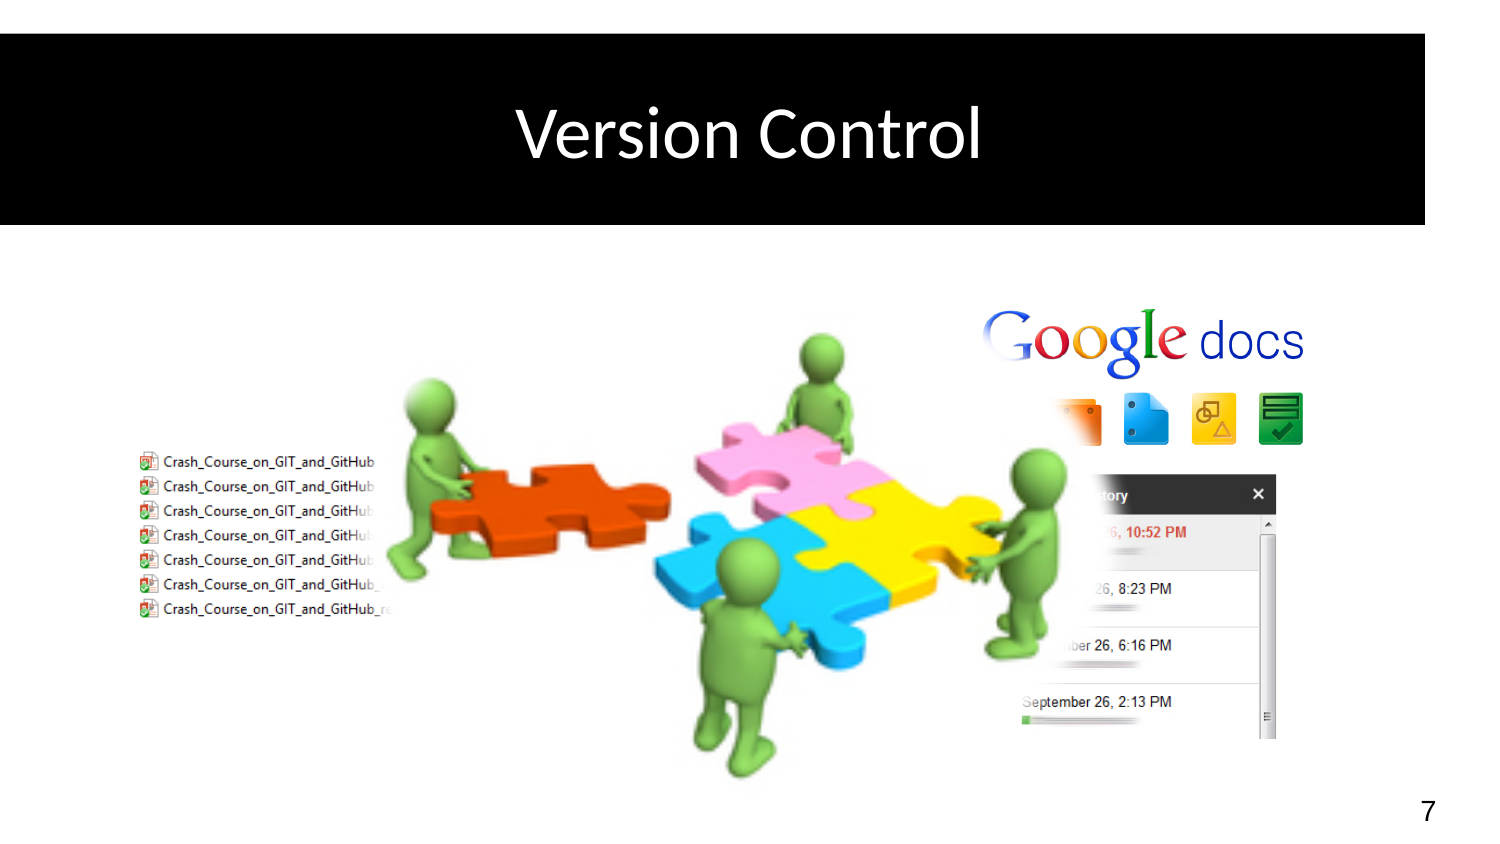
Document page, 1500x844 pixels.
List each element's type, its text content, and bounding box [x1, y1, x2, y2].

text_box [1143, 309, 1303, 739]
title Version Control [75, 33, 1425, 223]
picture [132, 234, 1137, 834]
